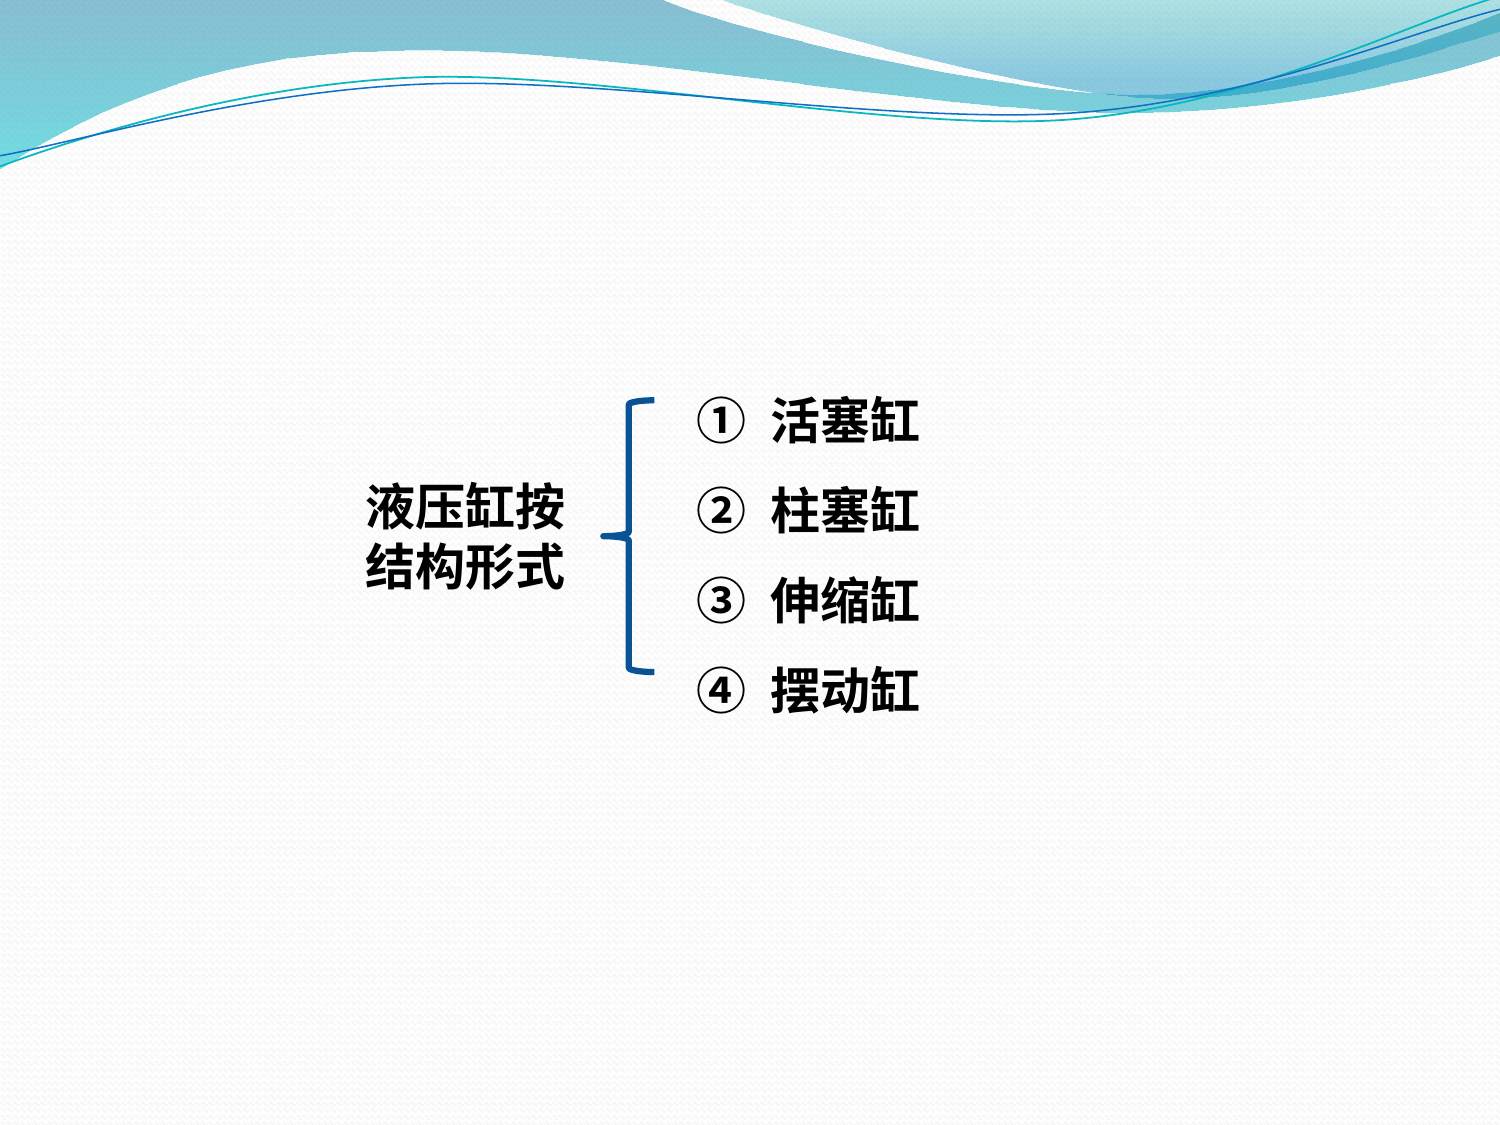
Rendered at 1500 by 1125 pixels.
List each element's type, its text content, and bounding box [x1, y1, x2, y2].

text_box [602, 399, 655, 673]
text_box ① 活塞缸 ② 柱塞缸 ③ 伸缩缸 ④ 摆动缸 [682, 351, 935, 727]
text_box 液压缸按 结构形式 [350, 467, 580, 603]
